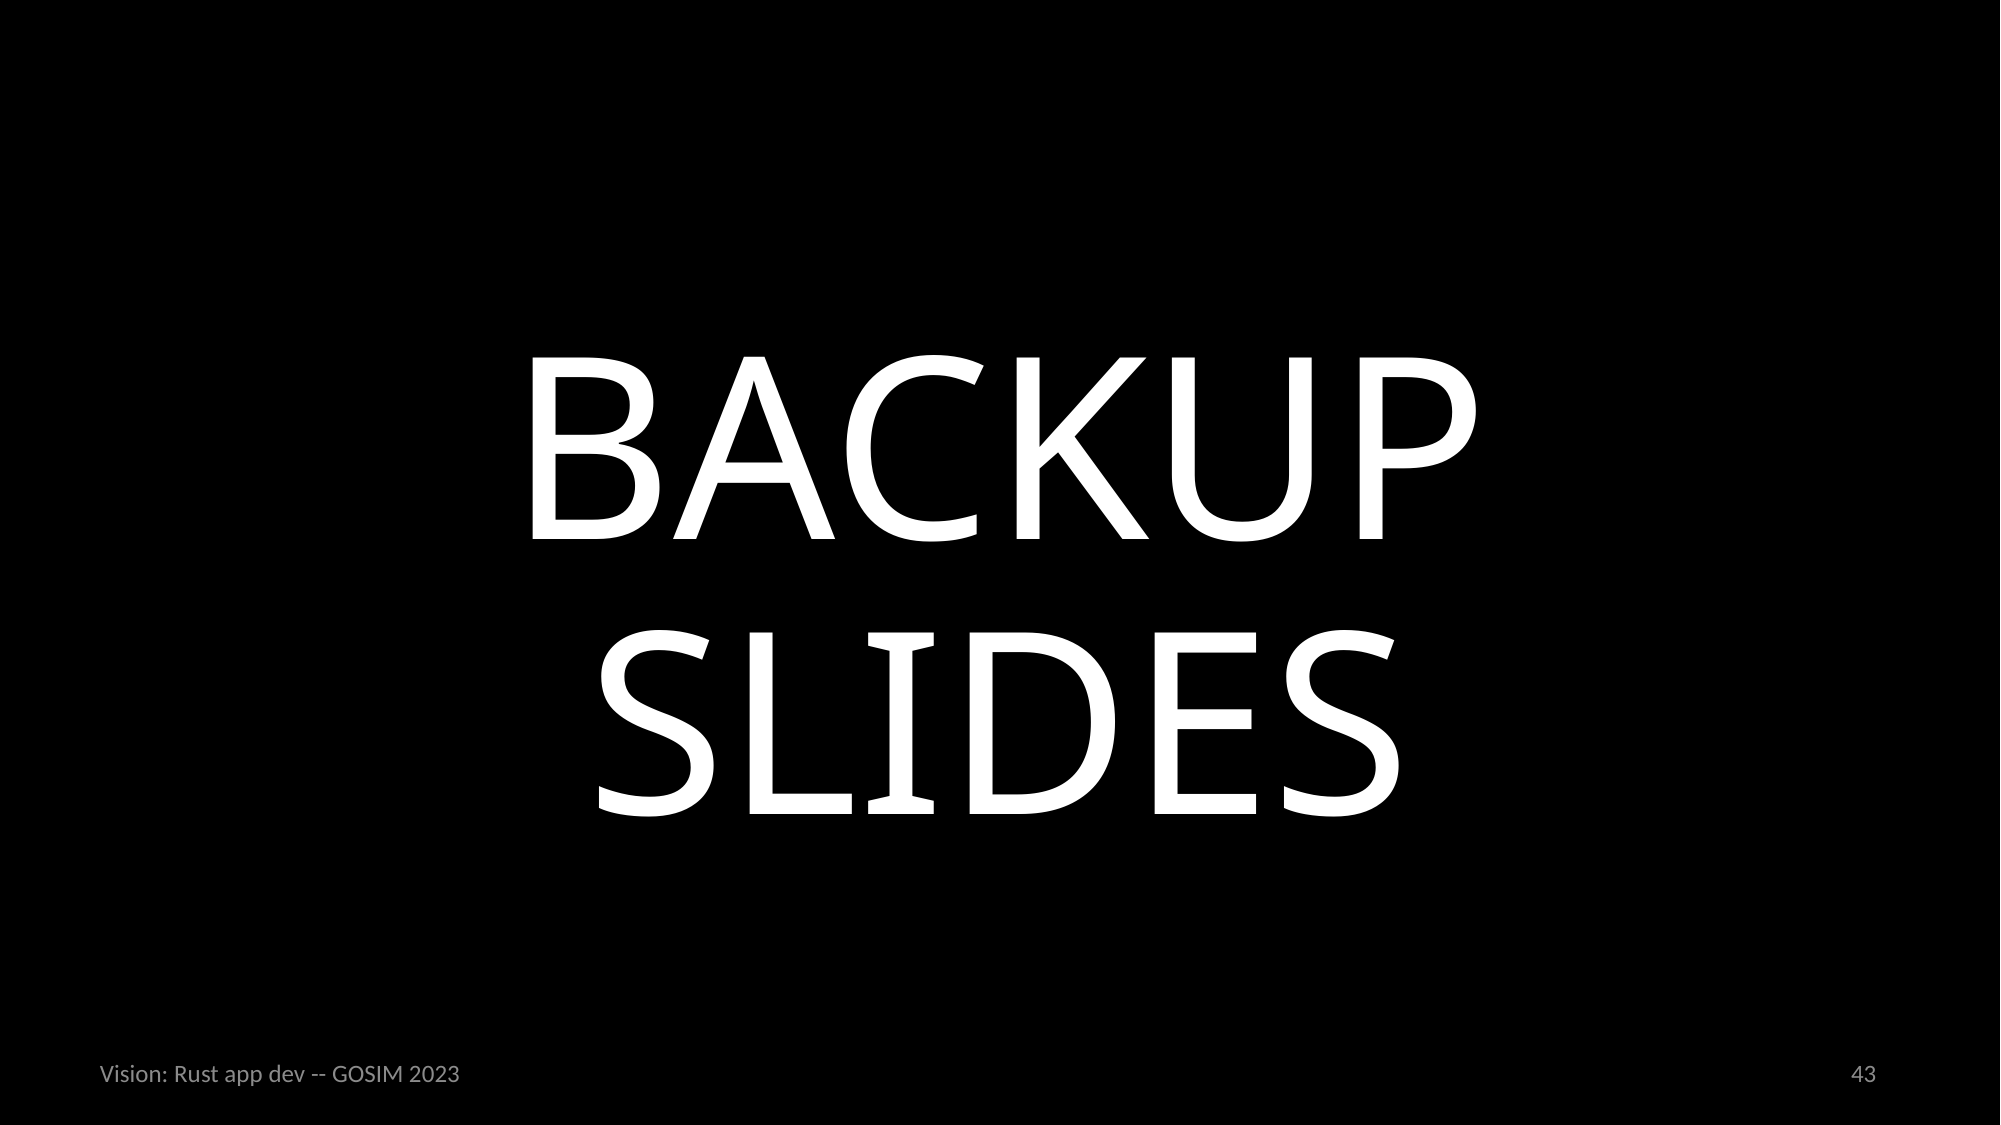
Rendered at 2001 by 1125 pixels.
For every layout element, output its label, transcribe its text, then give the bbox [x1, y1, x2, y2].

slide_number Vision: Rust app dev -- GOSIM 2023 [84, 1042, 535, 1103]
slide_number 43 [1441, 1042, 1892, 1103]
title BACKUP SLIDES [136, 239, 1862, 877]
